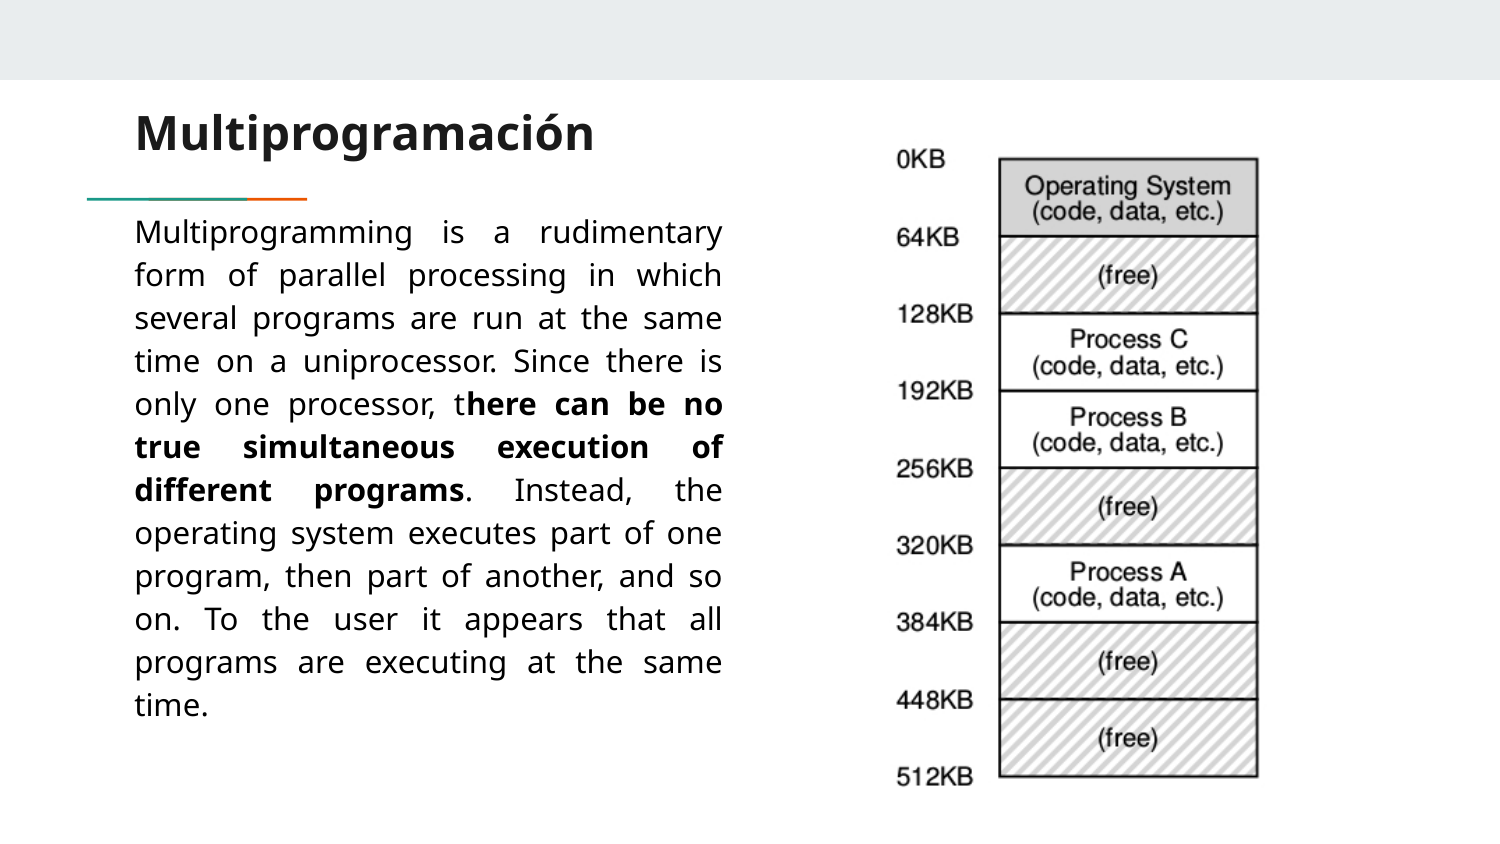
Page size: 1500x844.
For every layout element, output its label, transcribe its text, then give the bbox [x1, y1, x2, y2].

picture [799, 118, 1343, 816]
list Multiprogramming is a rudimentary form of parallel processing in which several programs are run at the same time on a uniprocessor. Since there is only one processor, there can be no true simultaneous execution of different programs. Instead, the operating system executes part of one program, then part of another, and so on. To the user it appears that all programs are executing at the same time. [119, 191, 739, 563]
title Multiprogramación [119, 87, 1381, 176]
